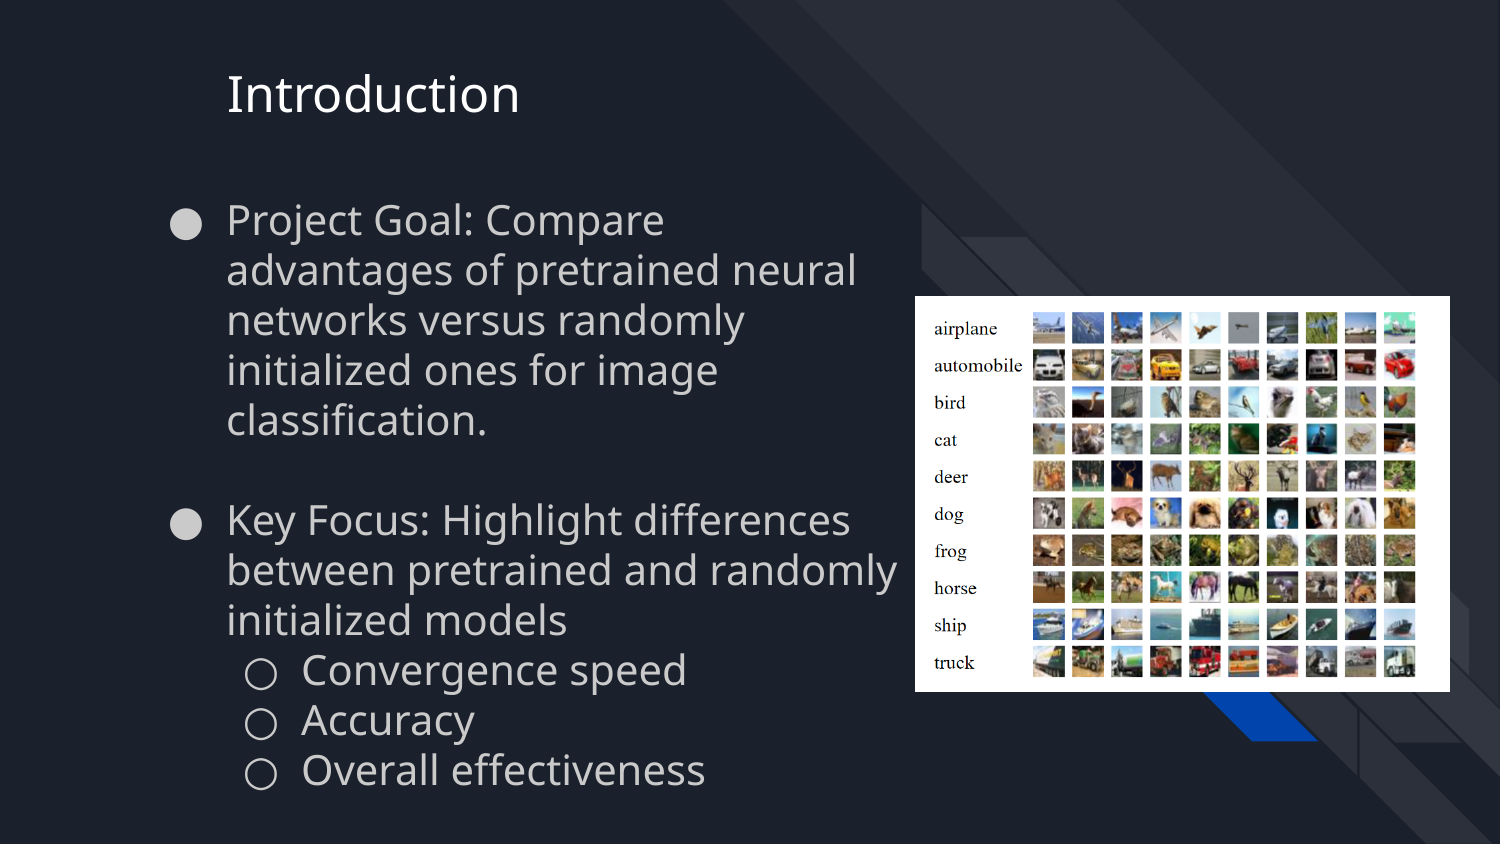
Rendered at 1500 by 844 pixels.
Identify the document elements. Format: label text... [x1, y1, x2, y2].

picture [915, 296, 1451, 692]
text_box Project Goal: Compare advantages of pretrained neural networks versus randomly initialized ones for image classification. Key Focus: Highlight differences between pretrained and randomly initialized models Convergence speed Accuracy Overall effectiveness [136, 220, 916, 768]
title Introduction [212, 47, 1367, 128]
